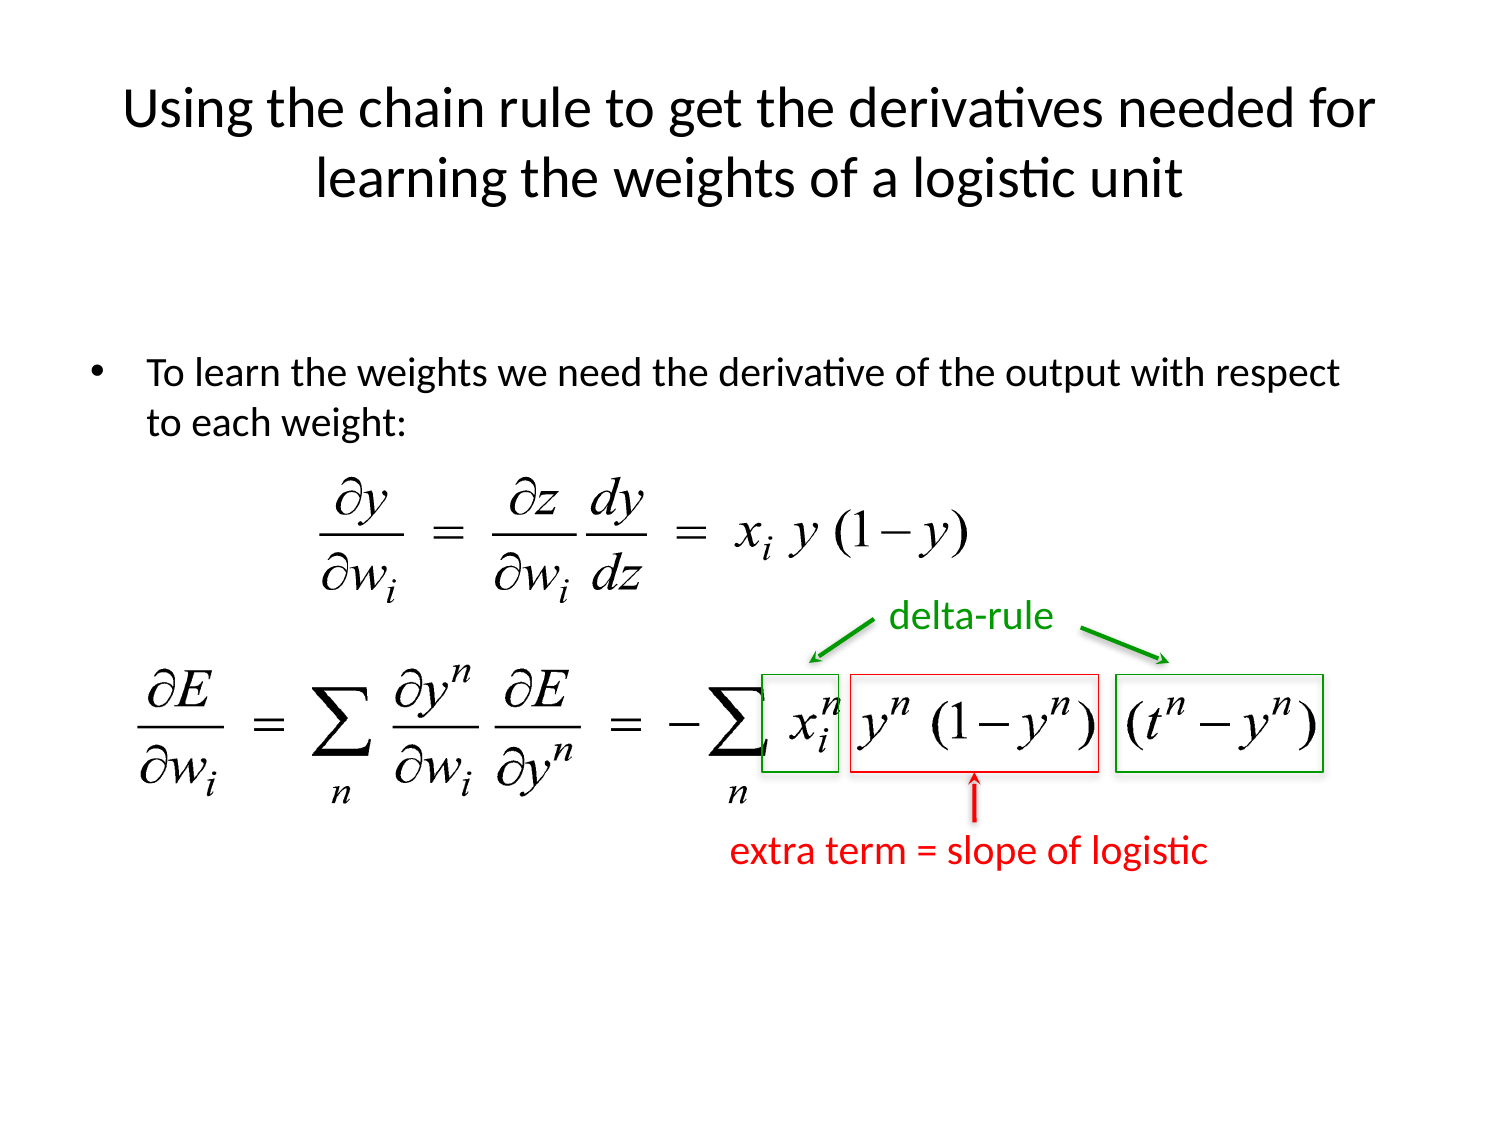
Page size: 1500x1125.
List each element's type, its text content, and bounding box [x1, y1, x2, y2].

text_box delta-rule [874, 580, 1158, 645]
list To learn the weights we need the derivative of the output with respect to each weight: [75, 337, 1382, 895]
picture [309, 461, 969, 607]
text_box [808, 618, 875, 664]
text_box extra term = slope of logistic [714, 817, 1294, 882]
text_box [1080, 627, 1170, 664]
title Using the chain rule to get the derivatives needed for learning the weights of a logistic unit [75, 45, 1425, 233]
picture [128, 646, 1319, 809]
